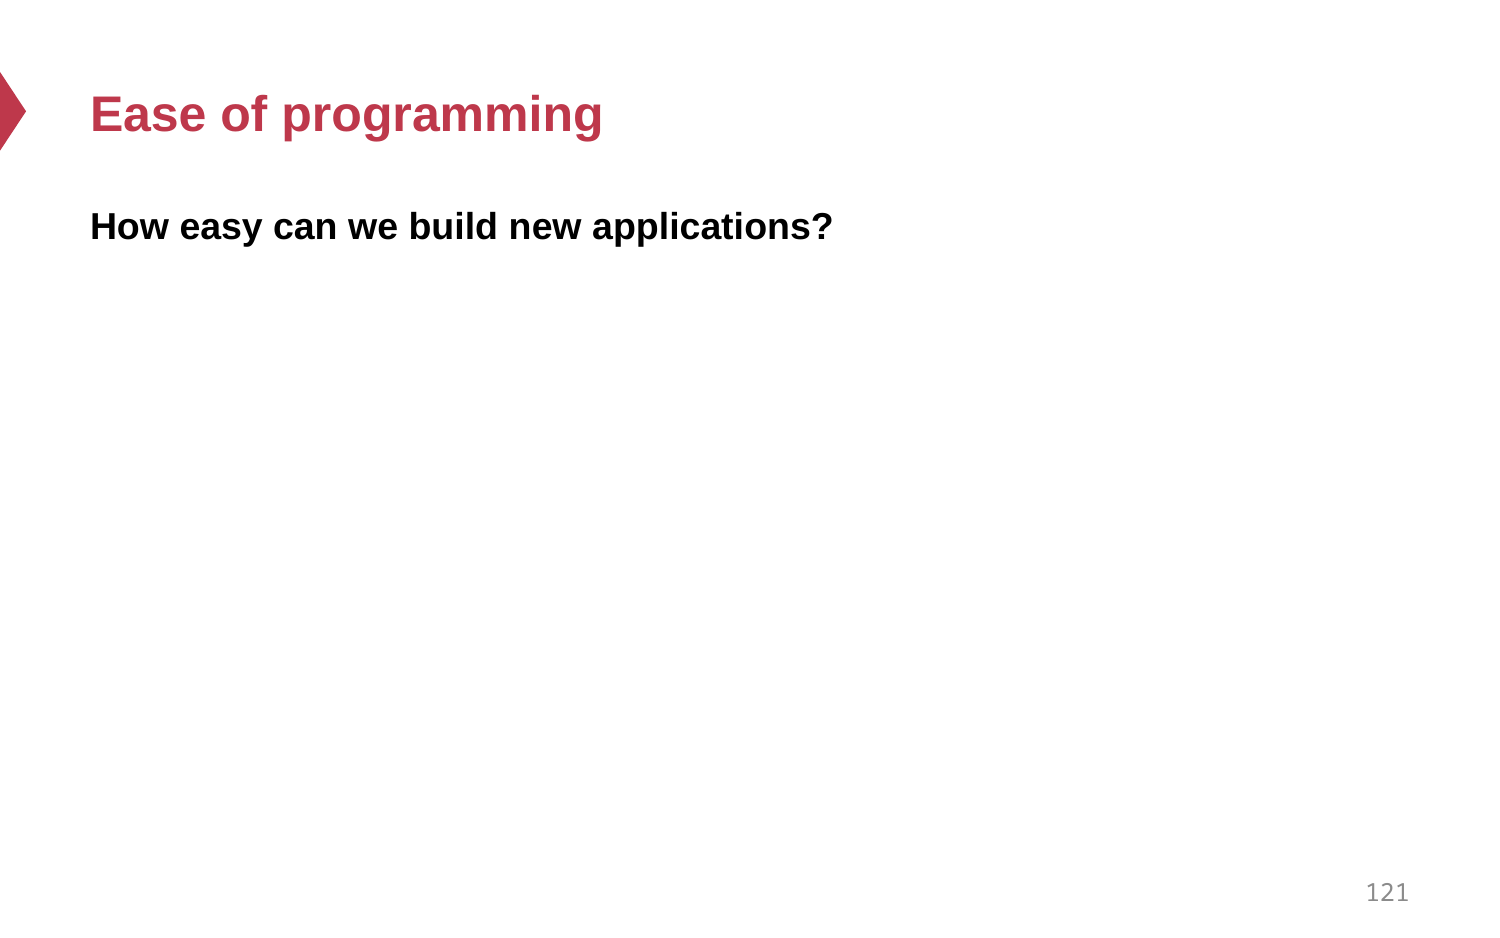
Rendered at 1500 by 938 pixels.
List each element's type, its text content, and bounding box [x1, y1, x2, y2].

list How easy can we build new applications? [75, 185, 1425, 804]
title Ease of programming [75, 37, 1425, 185]
slide_number 121 [1074, 868, 1425, 919]
